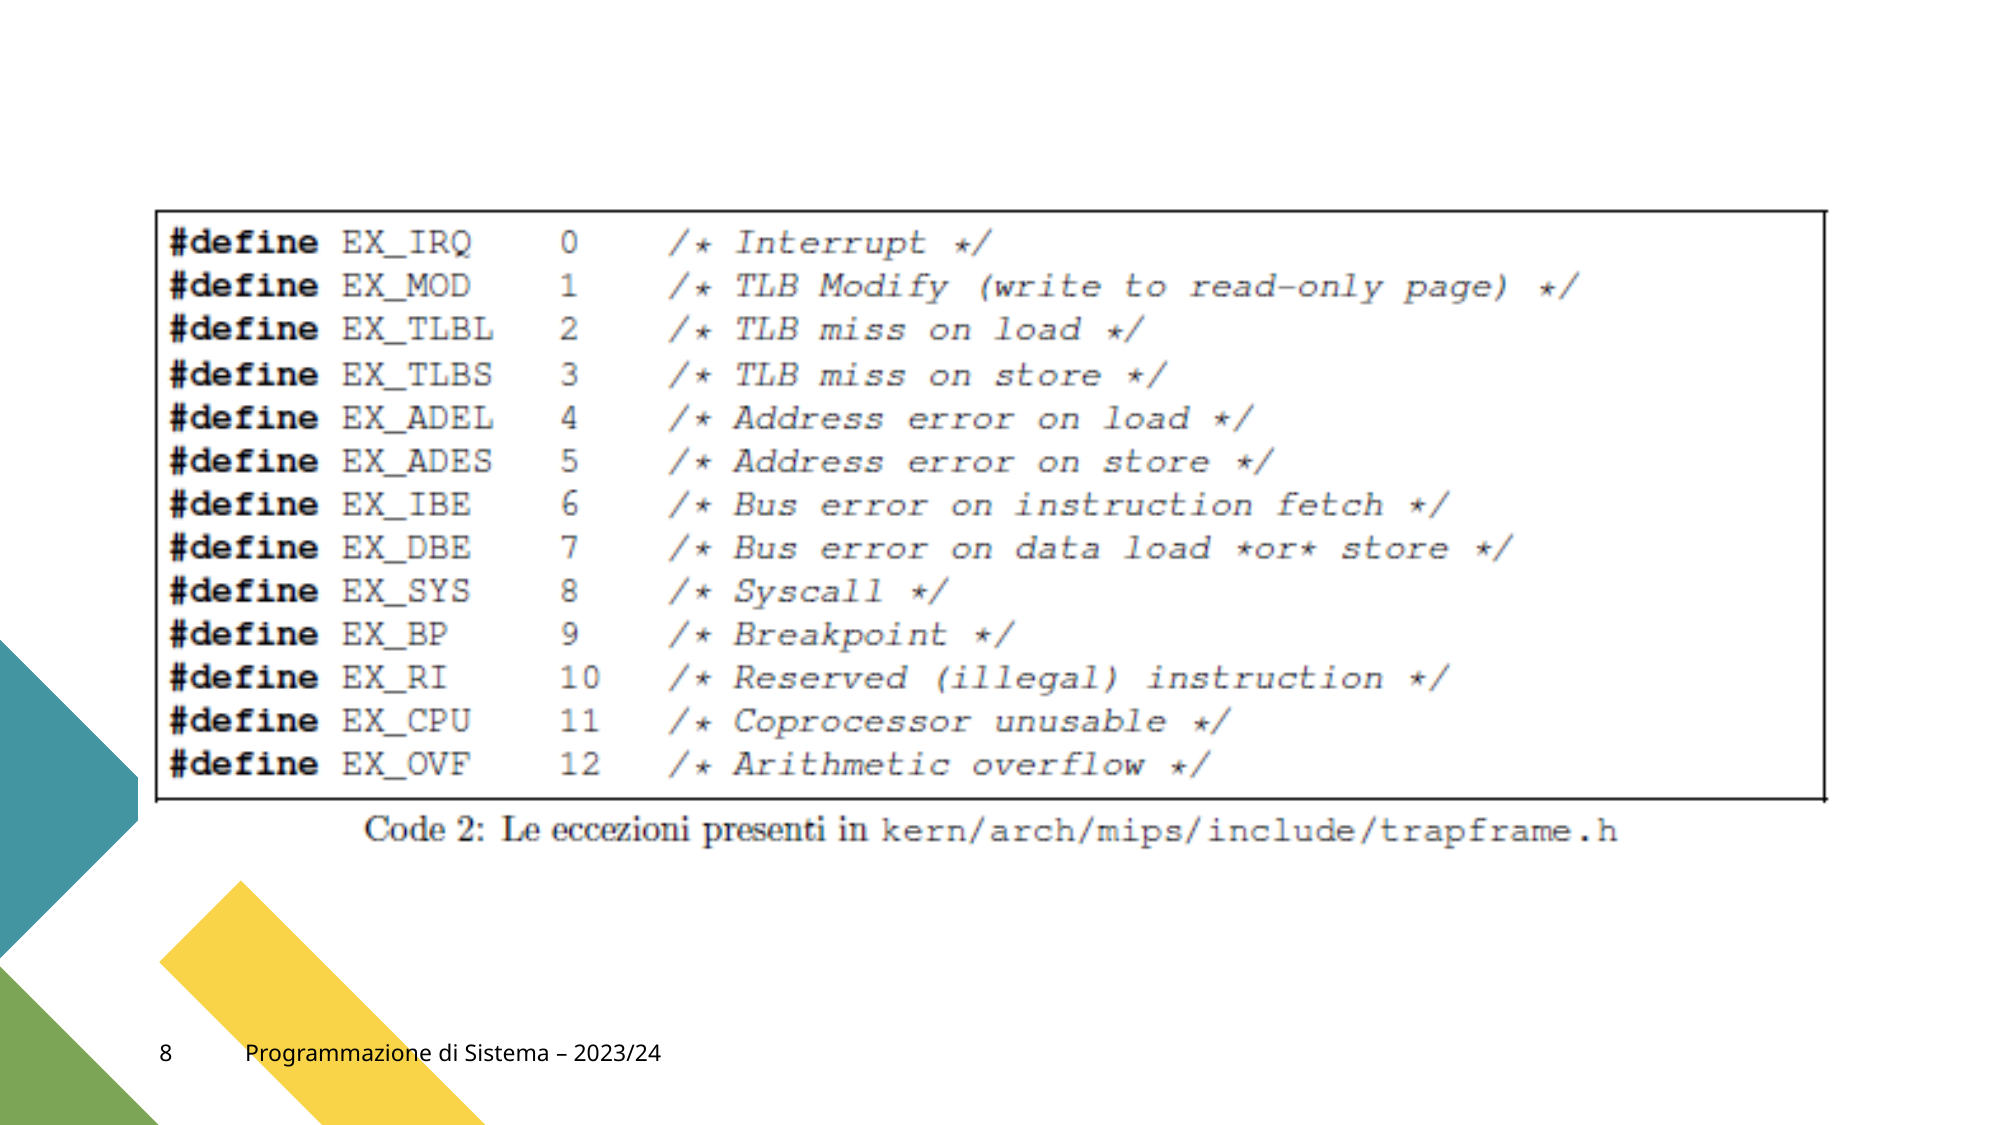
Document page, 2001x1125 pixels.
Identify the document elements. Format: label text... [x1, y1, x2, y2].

footer Programmazione di Sistema – 2023/24 [246, 1038, 664, 1080]
slide_number 8 [159, 1038, 246, 1080]
picture [138, 203, 1862, 857]
